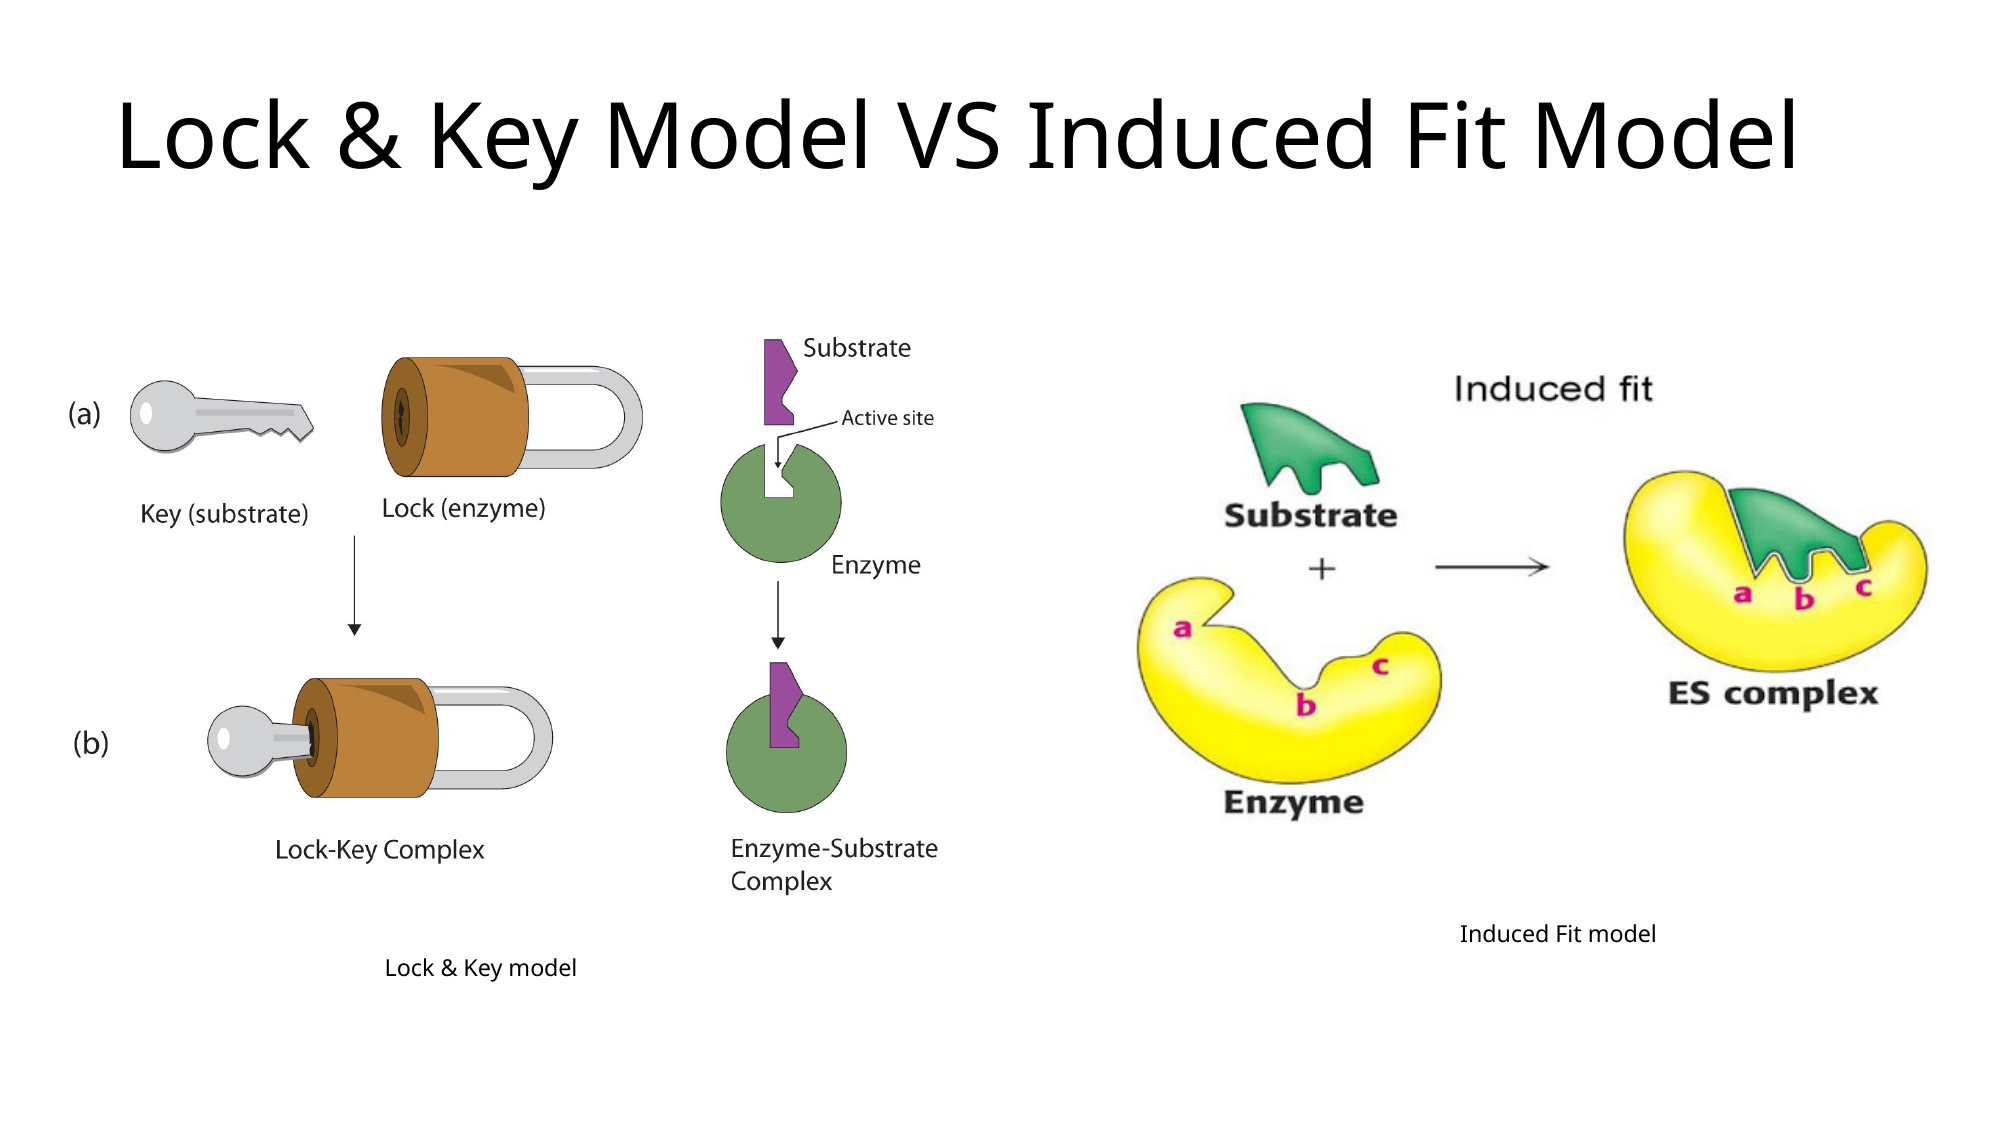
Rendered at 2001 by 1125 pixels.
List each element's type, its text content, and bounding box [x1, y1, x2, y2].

title Lock & Key Model VS Induced Fit Model [99, 45, 1900, 233]
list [1131, 374, 1932, 828]
picture [44, 314, 986, 936]
list Induced Fit model [1445, 915, 1760, 956]
list Lock & Key model [369, 949, 685, 990]
